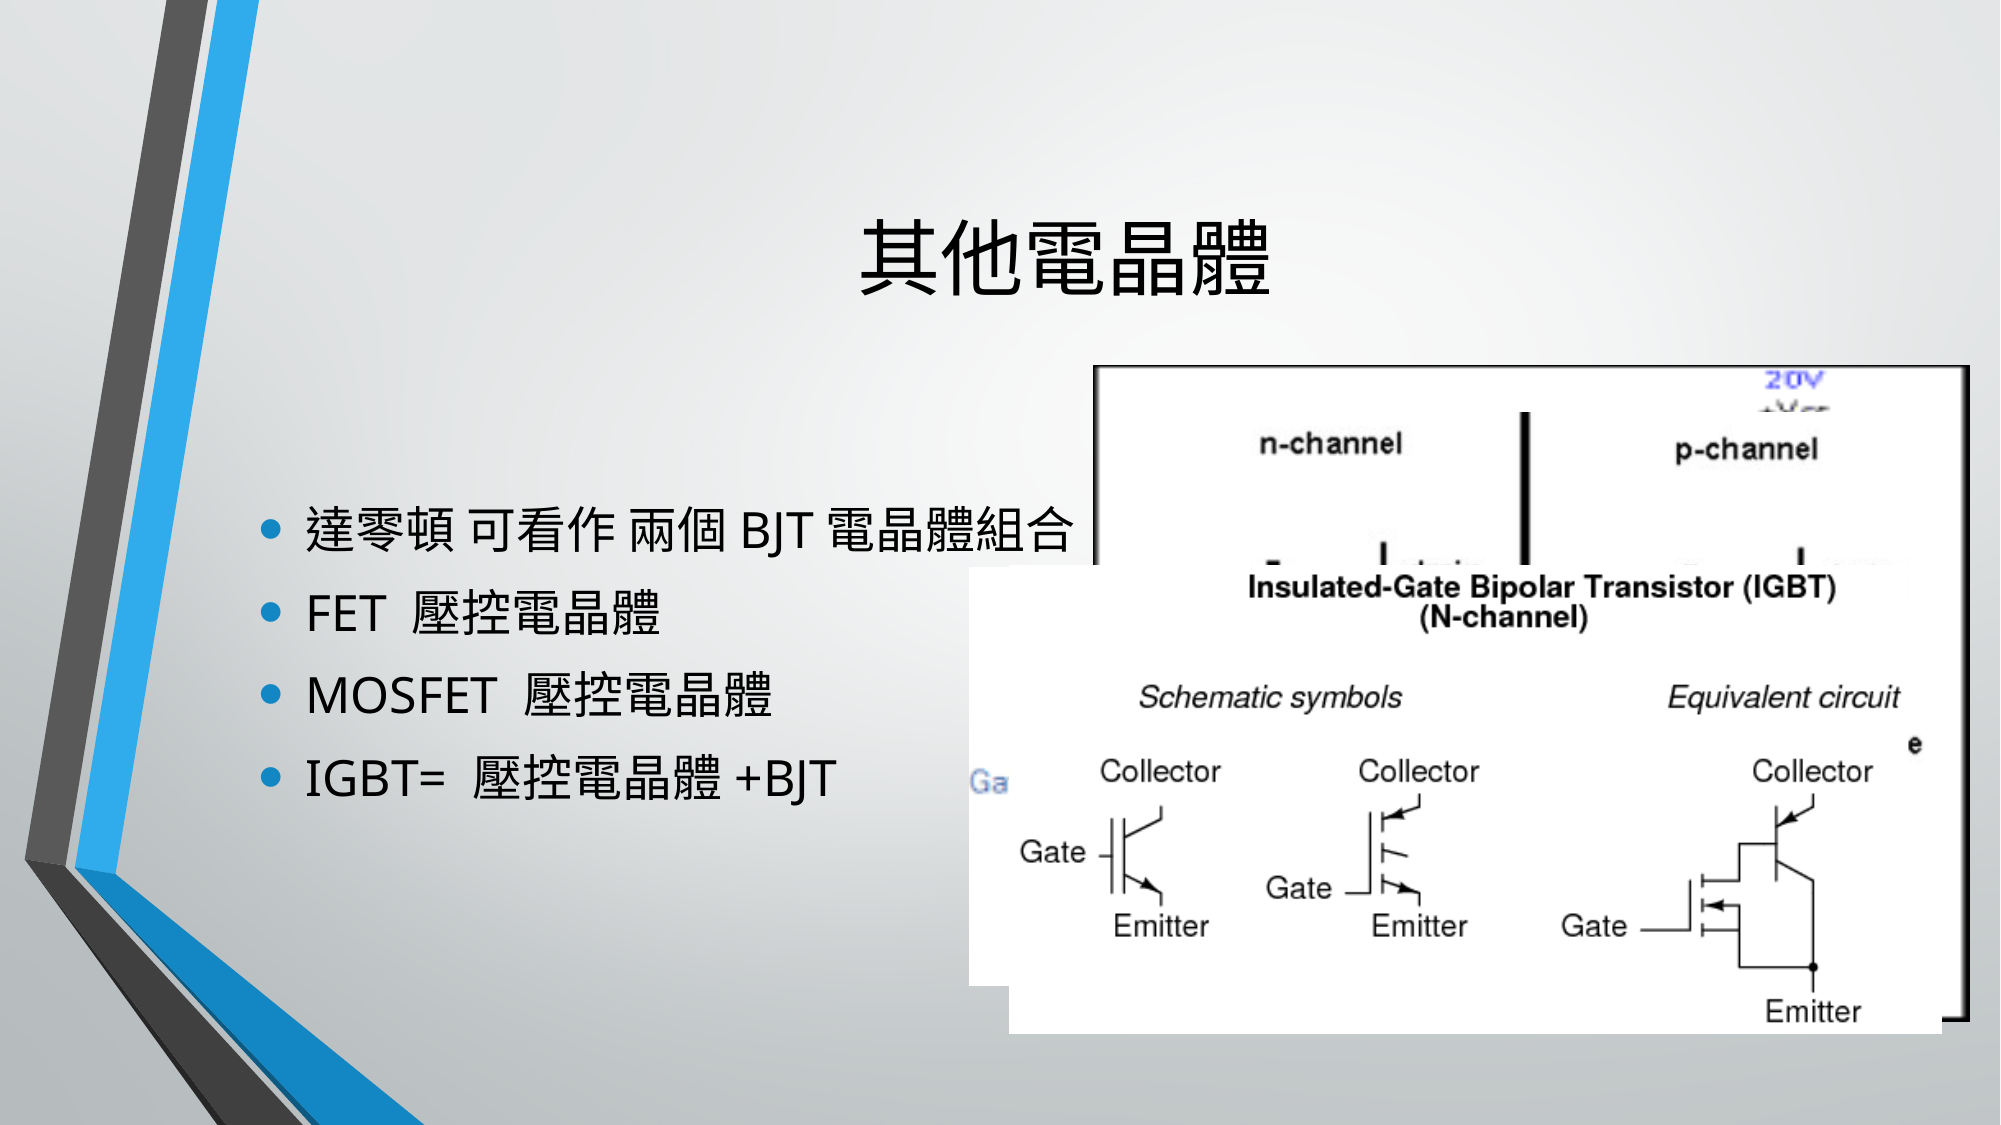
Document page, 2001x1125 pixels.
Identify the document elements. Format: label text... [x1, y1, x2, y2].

picture [968, 365, 1970, 1034]
title 其他電晶體 [243, 112, 1887, 400]
list 達零頓 可看作 兩個BJT電晶體組合 FET 壓控電晶體 MOSFET 壓控電晶體 IGBT= 壓控電晶體+BJT [243, 437, 1092, 950]
